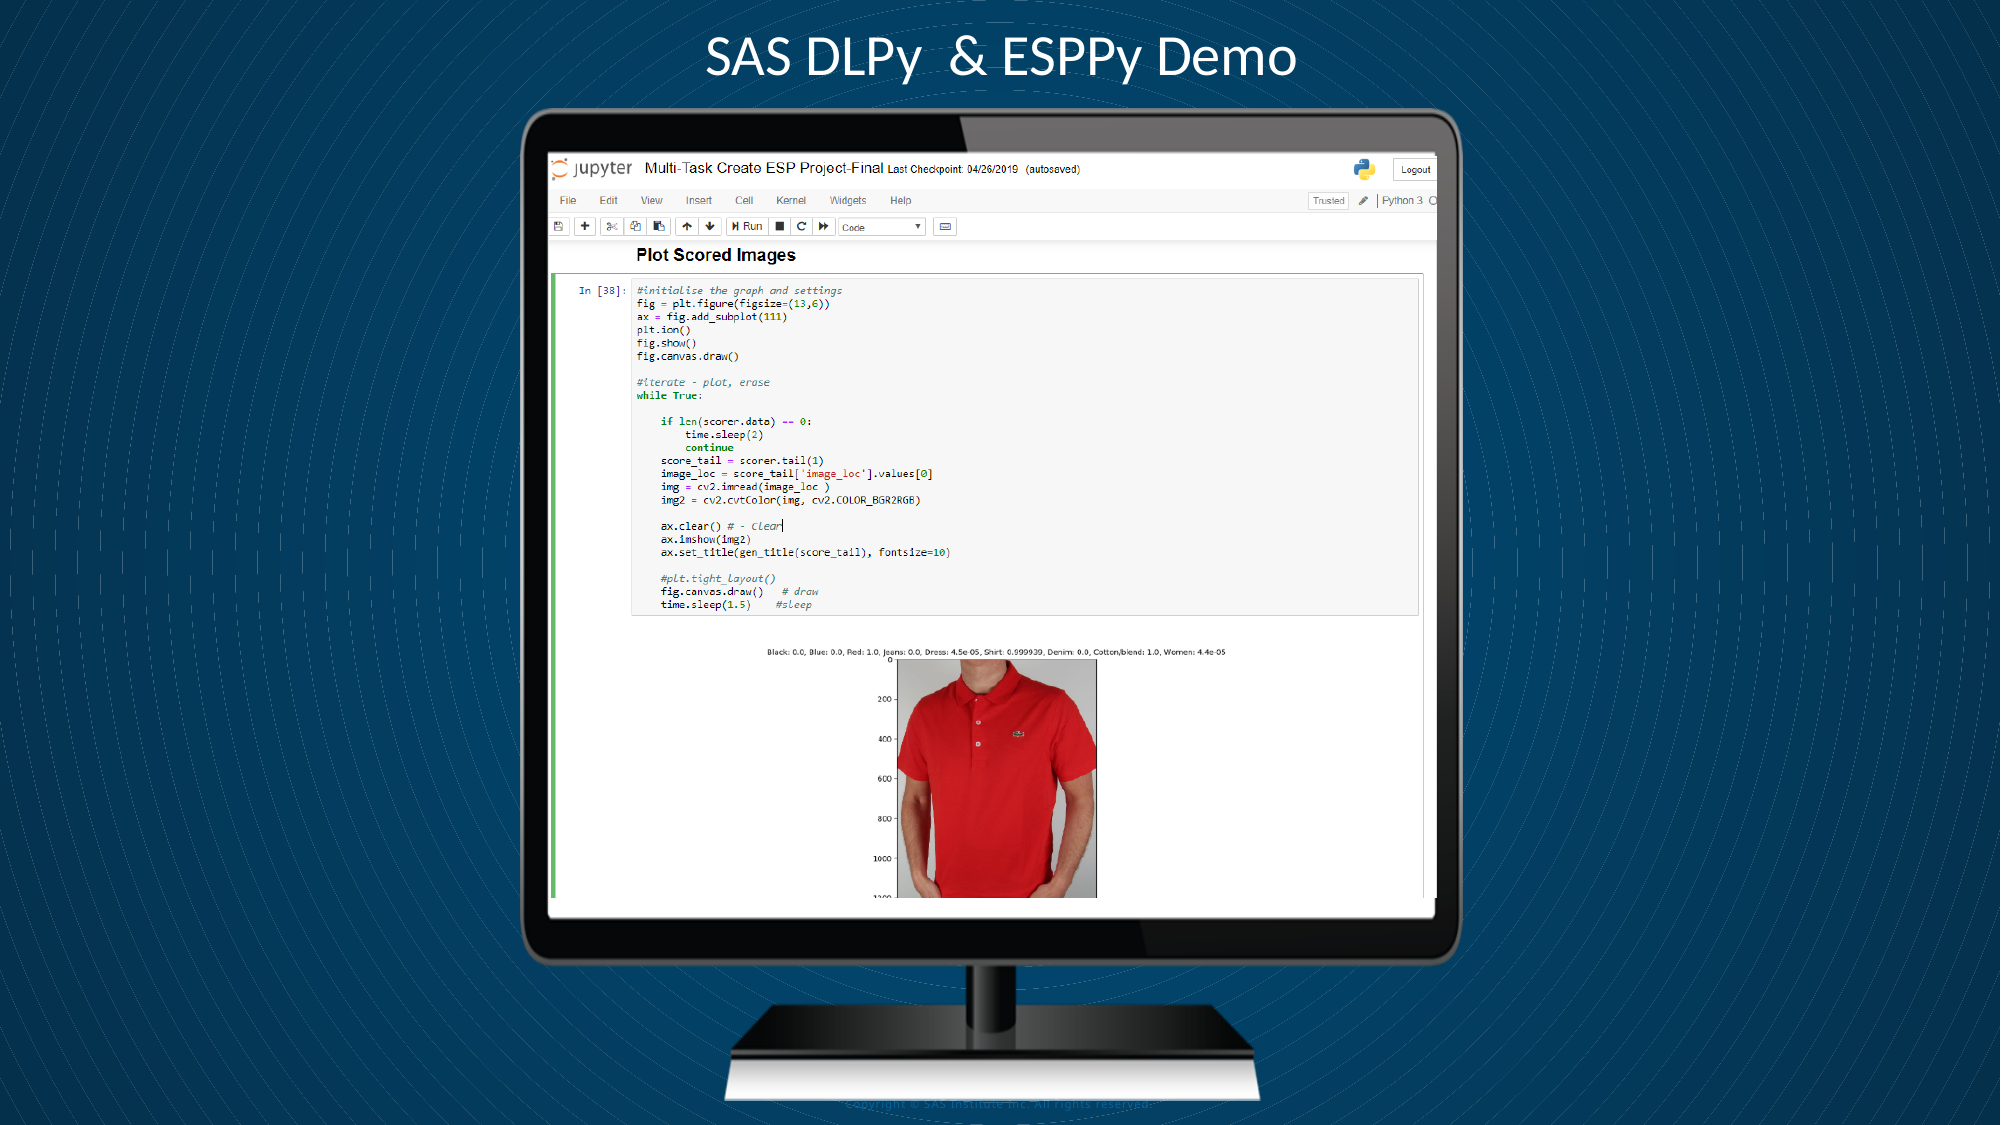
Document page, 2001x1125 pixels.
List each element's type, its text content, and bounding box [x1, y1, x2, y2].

picture [520, 108, 1464, 1101]
title SAS DLPy & ESPPy Demo [139, 0, 1865, 109]
